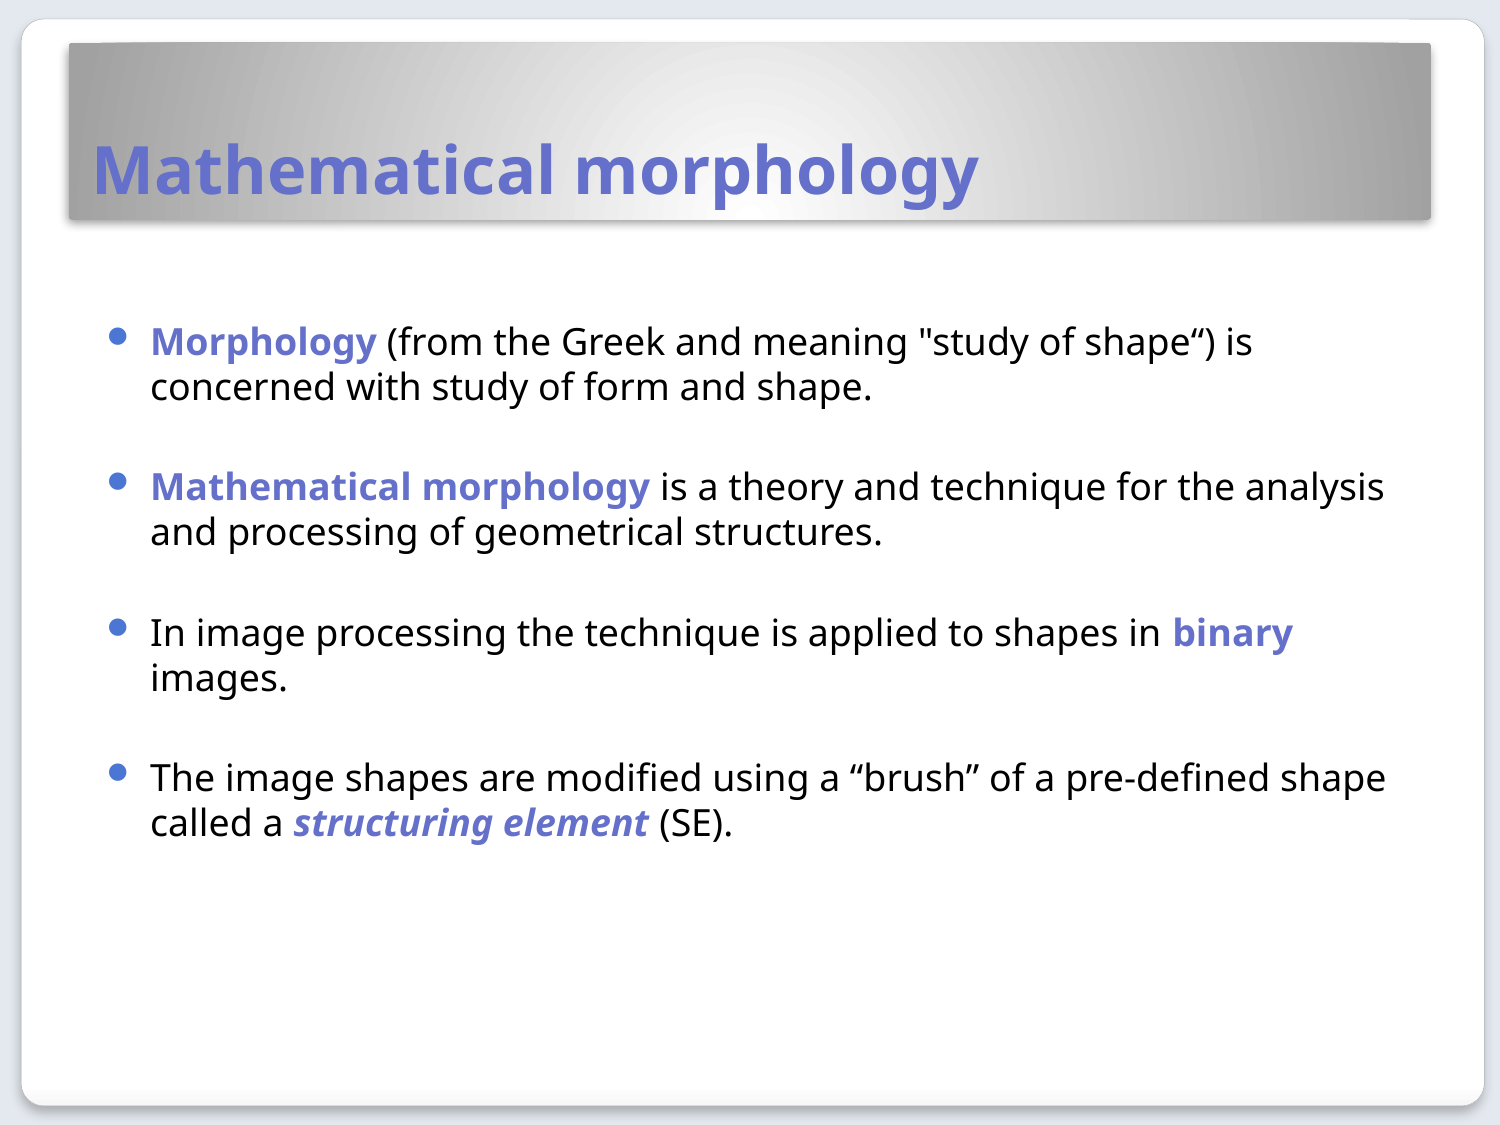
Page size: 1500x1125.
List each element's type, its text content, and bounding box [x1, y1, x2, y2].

list Morphology (from the Greek and meaning "study of shape“) is concerned with study of form and shape. Mathematical morphology is a theory and technique for the analysis and processing of geometrical structures. In image processing the technique is applied to shapes in binary images. The image shapes are modified using a “brush” of a pre-defined shape called a structuring element (SE). [76, 302, 1420, 1047]
title Mathematical morphology [76, 42, 1420, 216]
